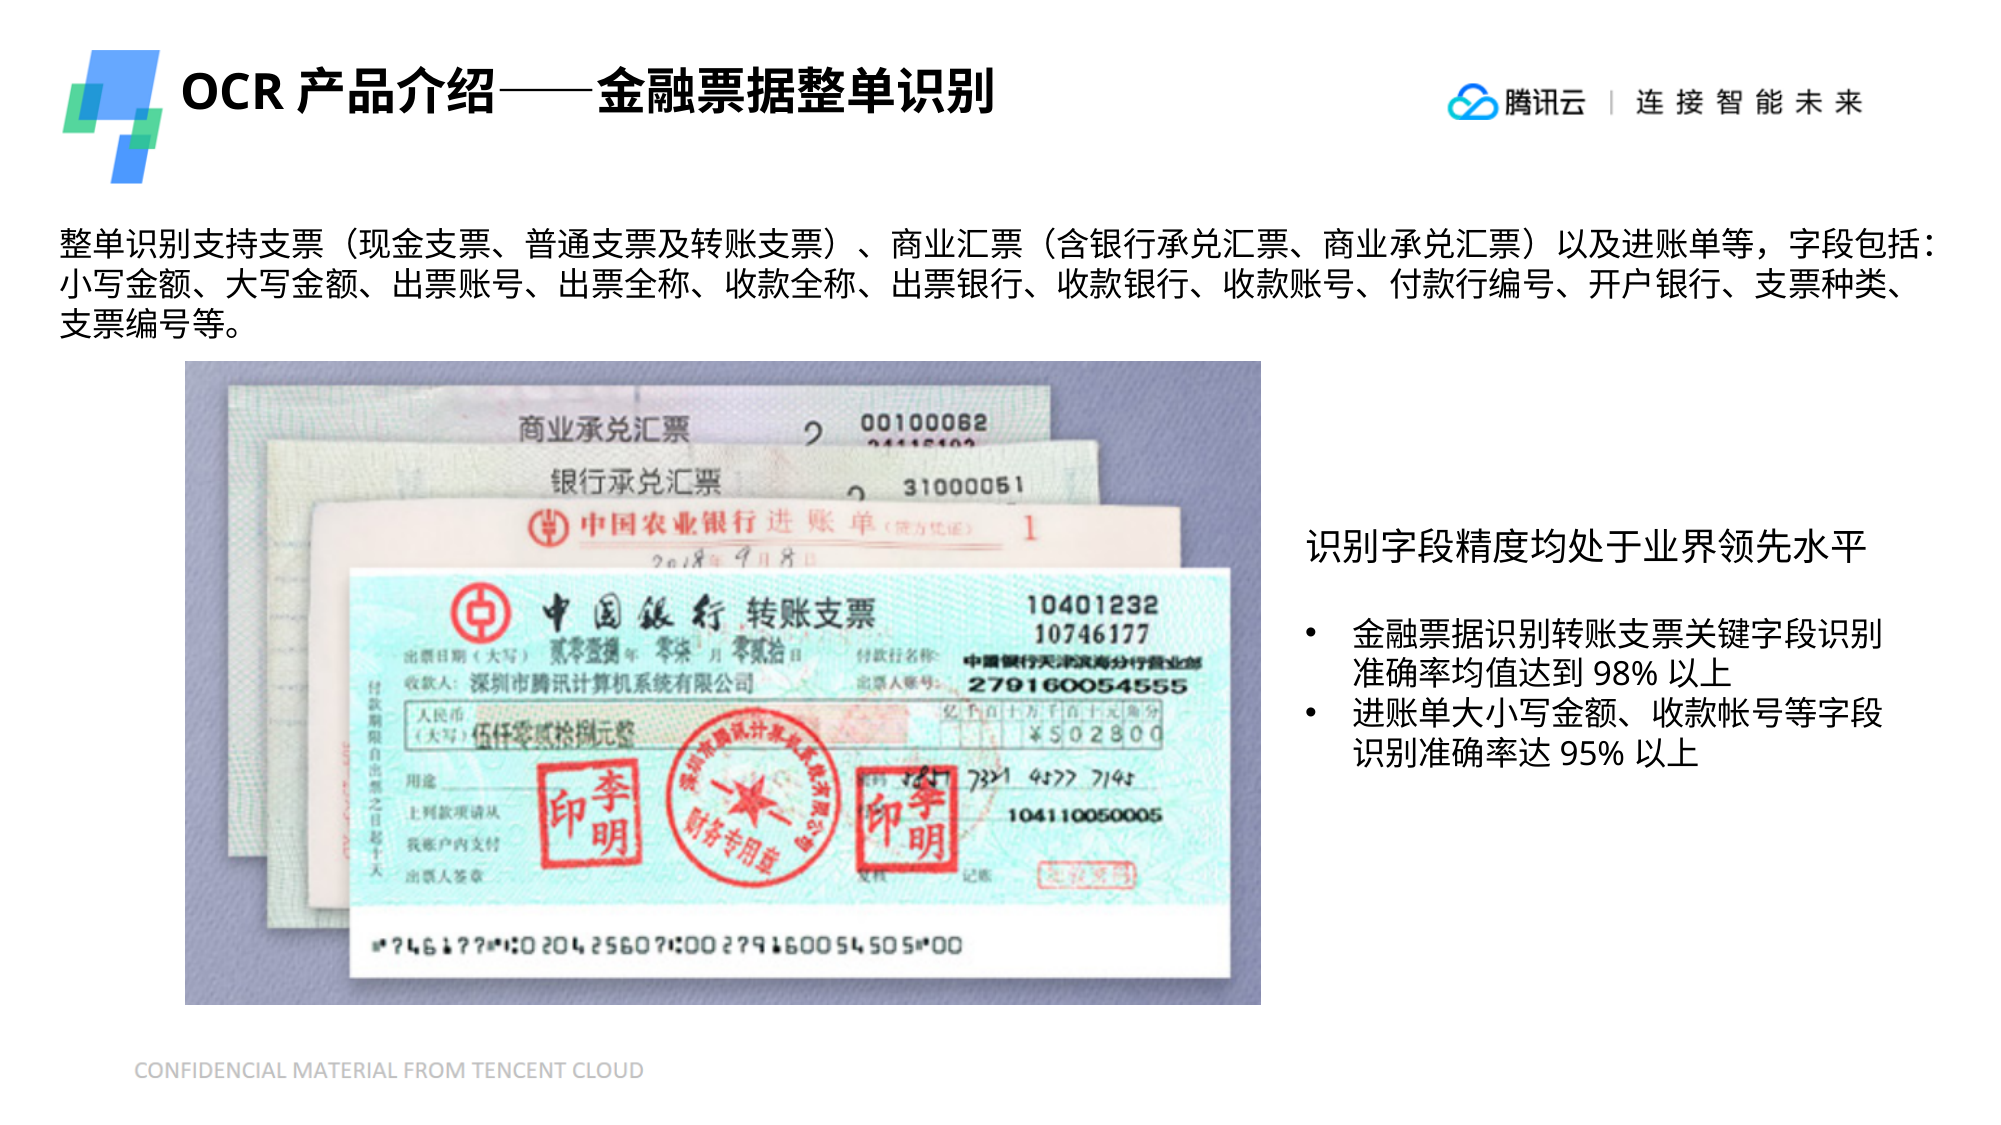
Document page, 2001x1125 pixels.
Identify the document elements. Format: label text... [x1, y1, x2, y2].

picture [0, 0, 2001, 1125]
text_box 整单识别支持支票（现金支票、普通支票及转账支票）、商业汇票（含银行承兑汇票、商业承兑汇票）以及进账单等，字段包括：小写金额、大写金额、出票账号、出票全称、收款全称、出票银行、收款银行、收款账号、付款行编号、开户银行、支票种类、支票编号等。 [50, 214, 1949, 352]
text_box 识别字段精度均处于业界领先水平 金融票据识别转账支票关键字段识别准确率均值达到98%以上 进账单大小写金额、收款帐号等字段识别准确率达95%以上 [1290, 515, 1914, 780]
text_box OCR产品介绍——金融票据整单识别 [165, 52, 2000, 128]
